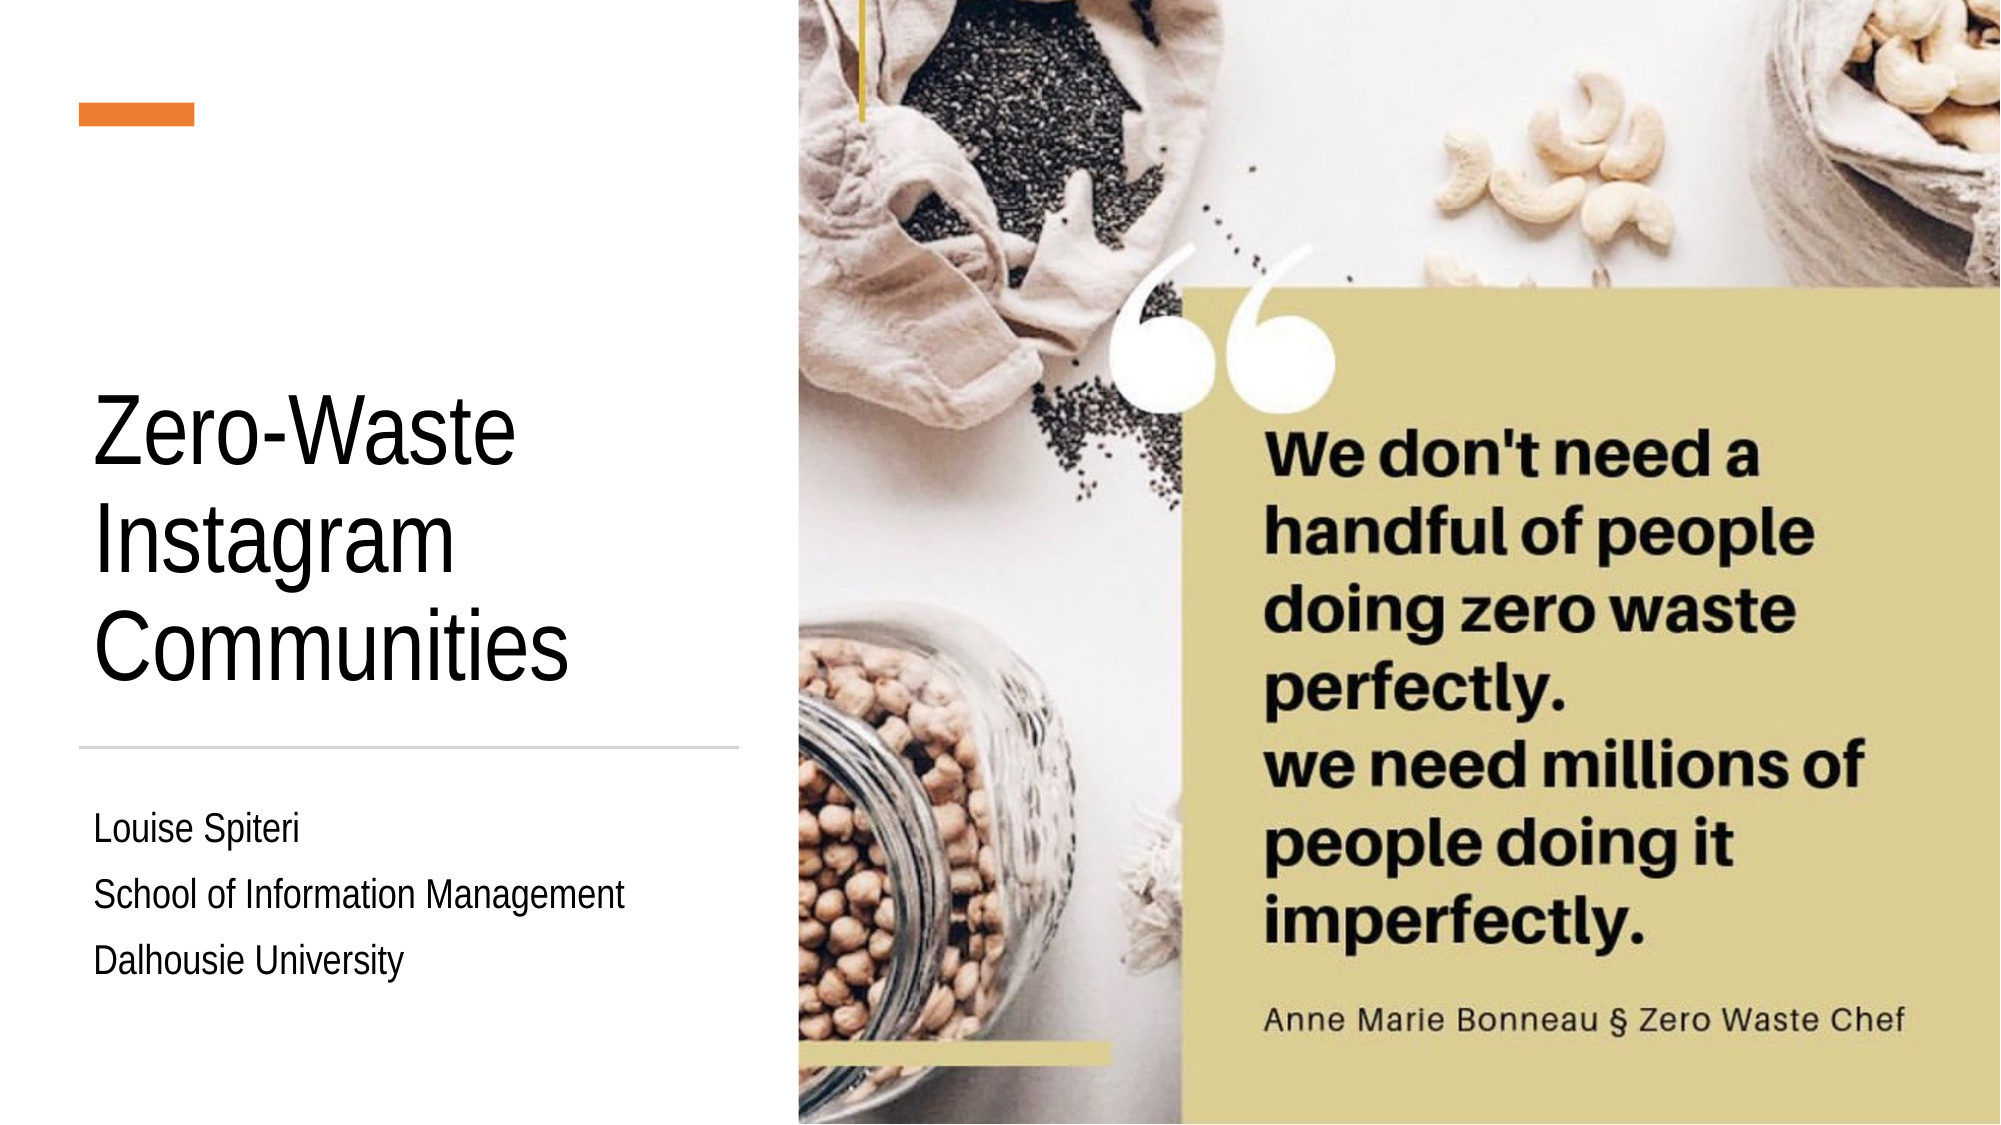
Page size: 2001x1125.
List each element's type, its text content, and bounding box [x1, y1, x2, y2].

title Zero-Waste Instagram Communities [78, 184, 739, 710]
text_box [0, 0, 798, 1125]
text_box [78, 102, 195, 128]
picture [798, 0, 2000, 1125]
text_box [78, 745, 740, 750]
subtitle Louise Spiteri School of Information Management Dalhousie University [78, 799, 739, 998]
